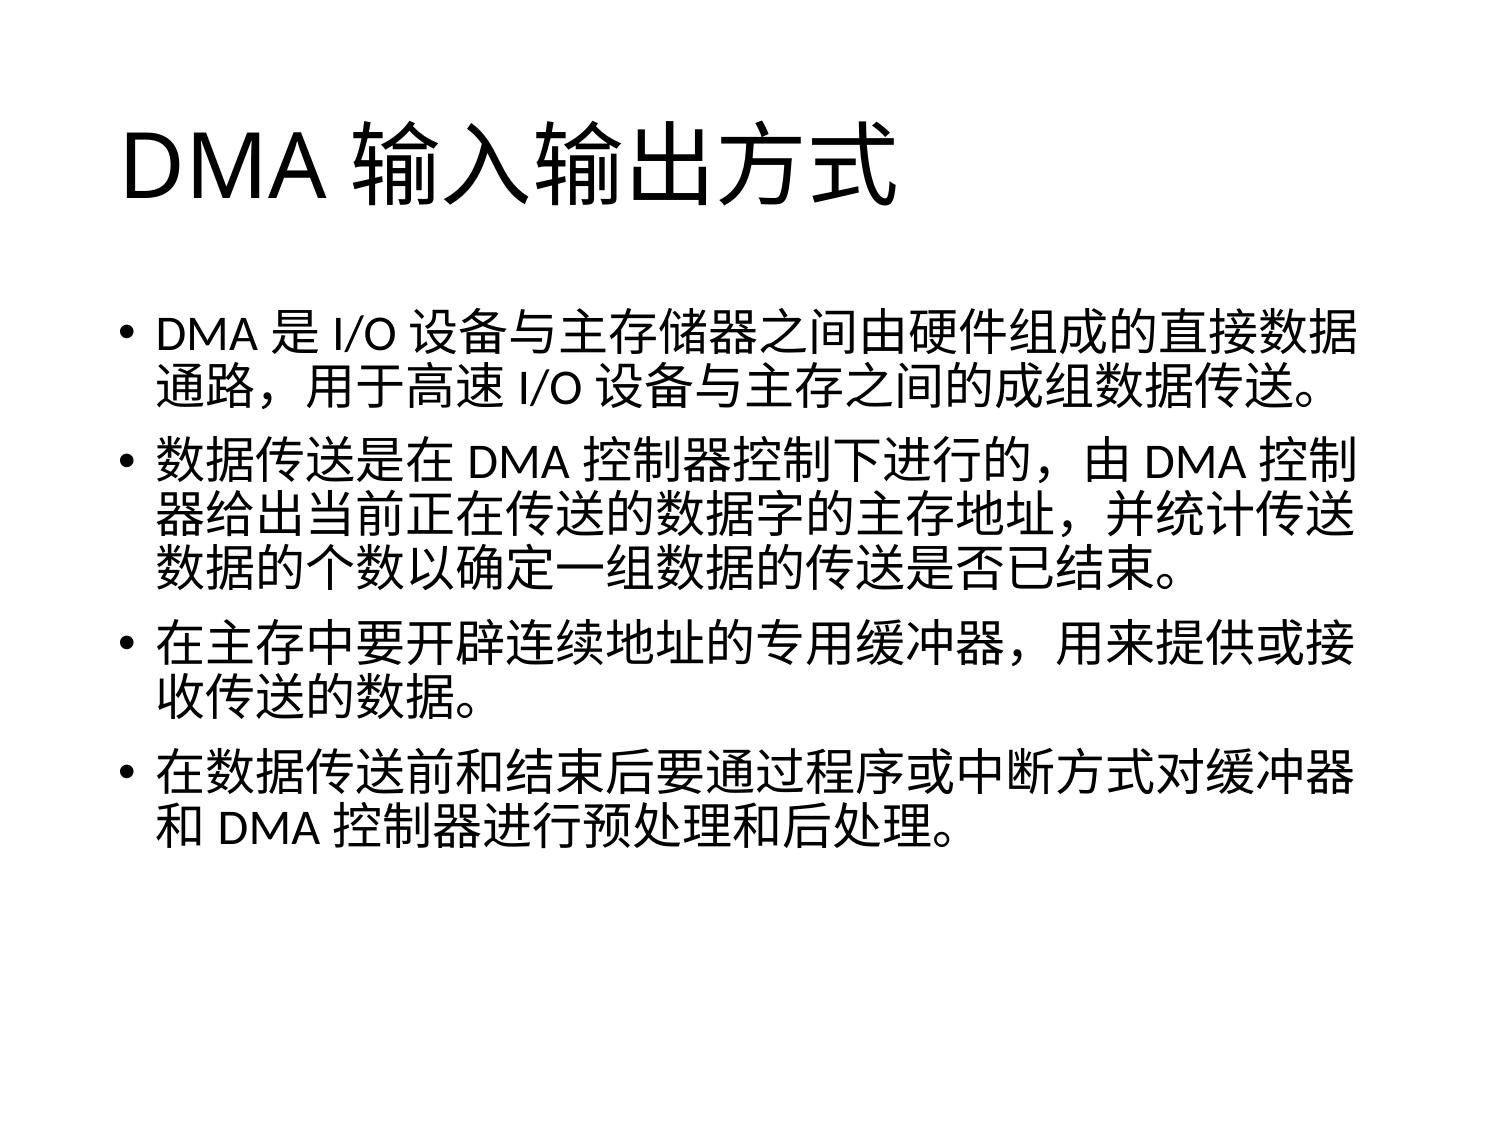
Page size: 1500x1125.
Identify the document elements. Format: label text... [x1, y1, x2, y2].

list DMA是I/O设备与主存储器之间由硬件组成的直接数据通路，用于高速I/O设备与主存之间的成组数据传送。 数据传送是在DMA控制器控制下进行的，由DMA控制器给出当前正在传送的数据字的主存地址，并统计传送数据的个数以确定一组数据的传送是否已结束。 在主存中要开辟连续地址的专用缓冲器，用来提供或接收传送的数据。 在数据传送前和结束后要通过程序或中断方式对缓冲器和DMA控制器进行预处理和后处理。 [103, 299, 1397, 1014]
title DMA输入输出方式 [103, 59, 1397, 278]
